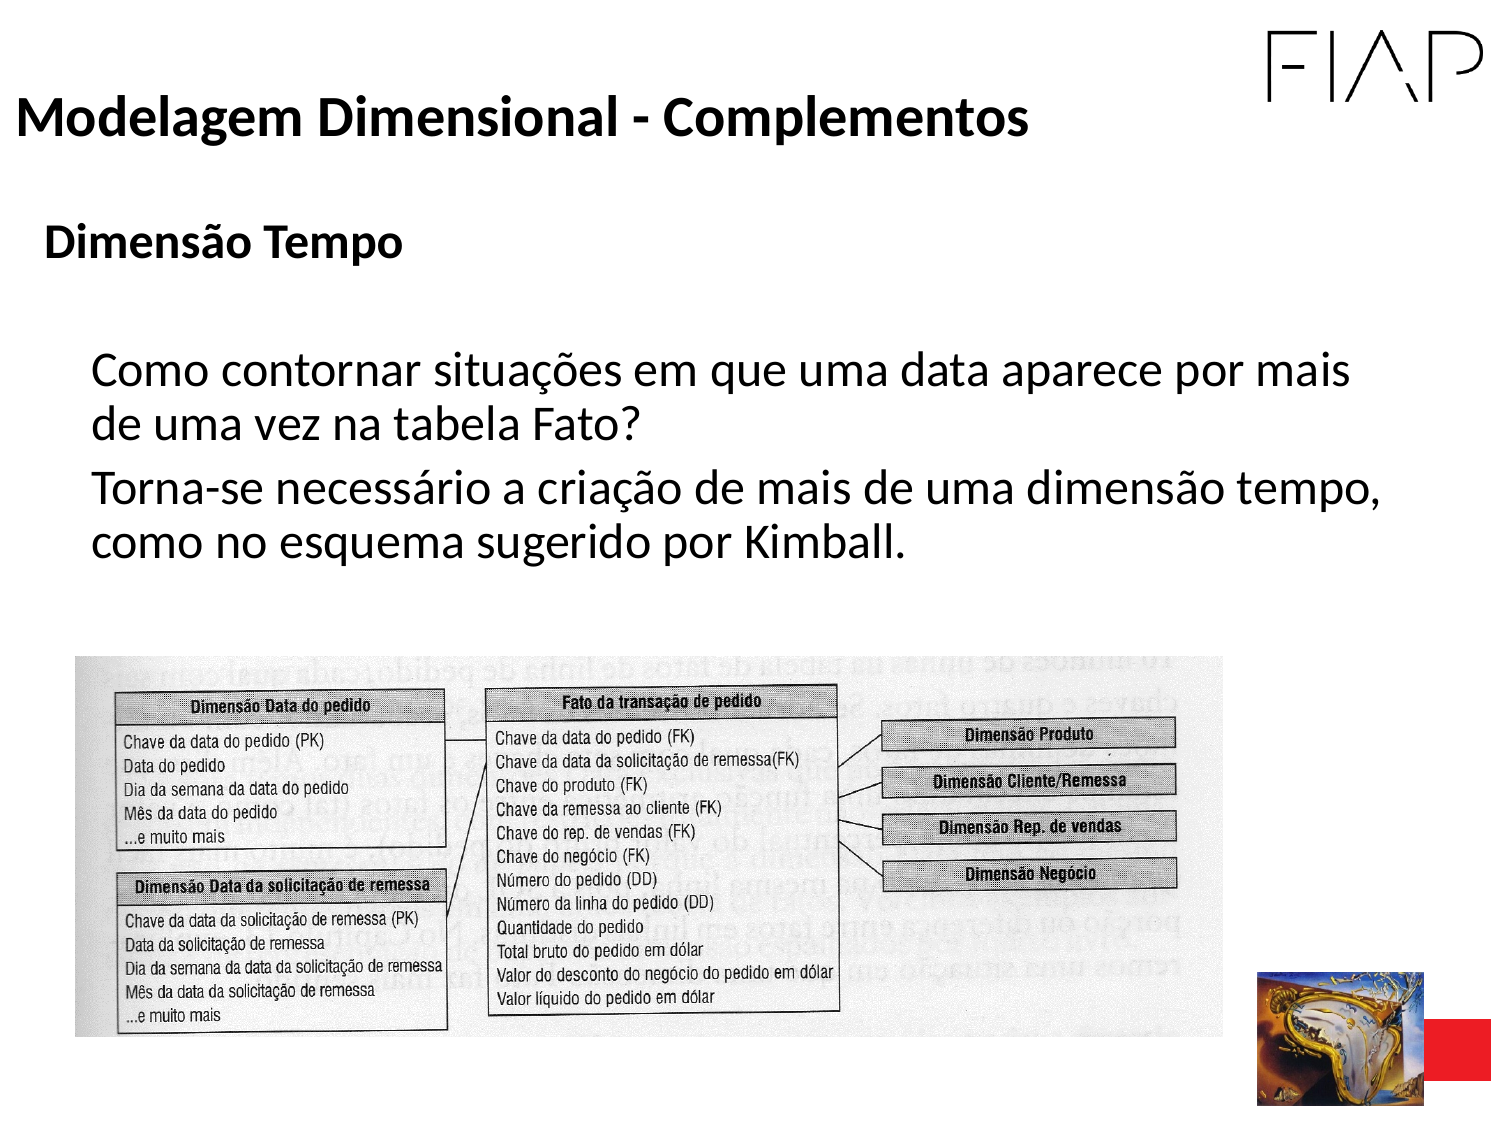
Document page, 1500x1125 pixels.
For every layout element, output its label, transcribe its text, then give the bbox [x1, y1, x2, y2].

picture [1267, 30, 1483, 102]
title Modelagem Dimensional - Complementos [0, 30, 1205, 197]
text_box Dimensão Tempo Como contornar situações em que uma data aparece por mais de uma vez na tabela Fato? Torna-se necessário a criação de mais de uma dimensão tempo, como no esquema sugerido por Kimball. [29, 208, 1404, 1125]
picture [75, 656, 1223, 1038]
picture [1257, 972, 1491, 1107]
